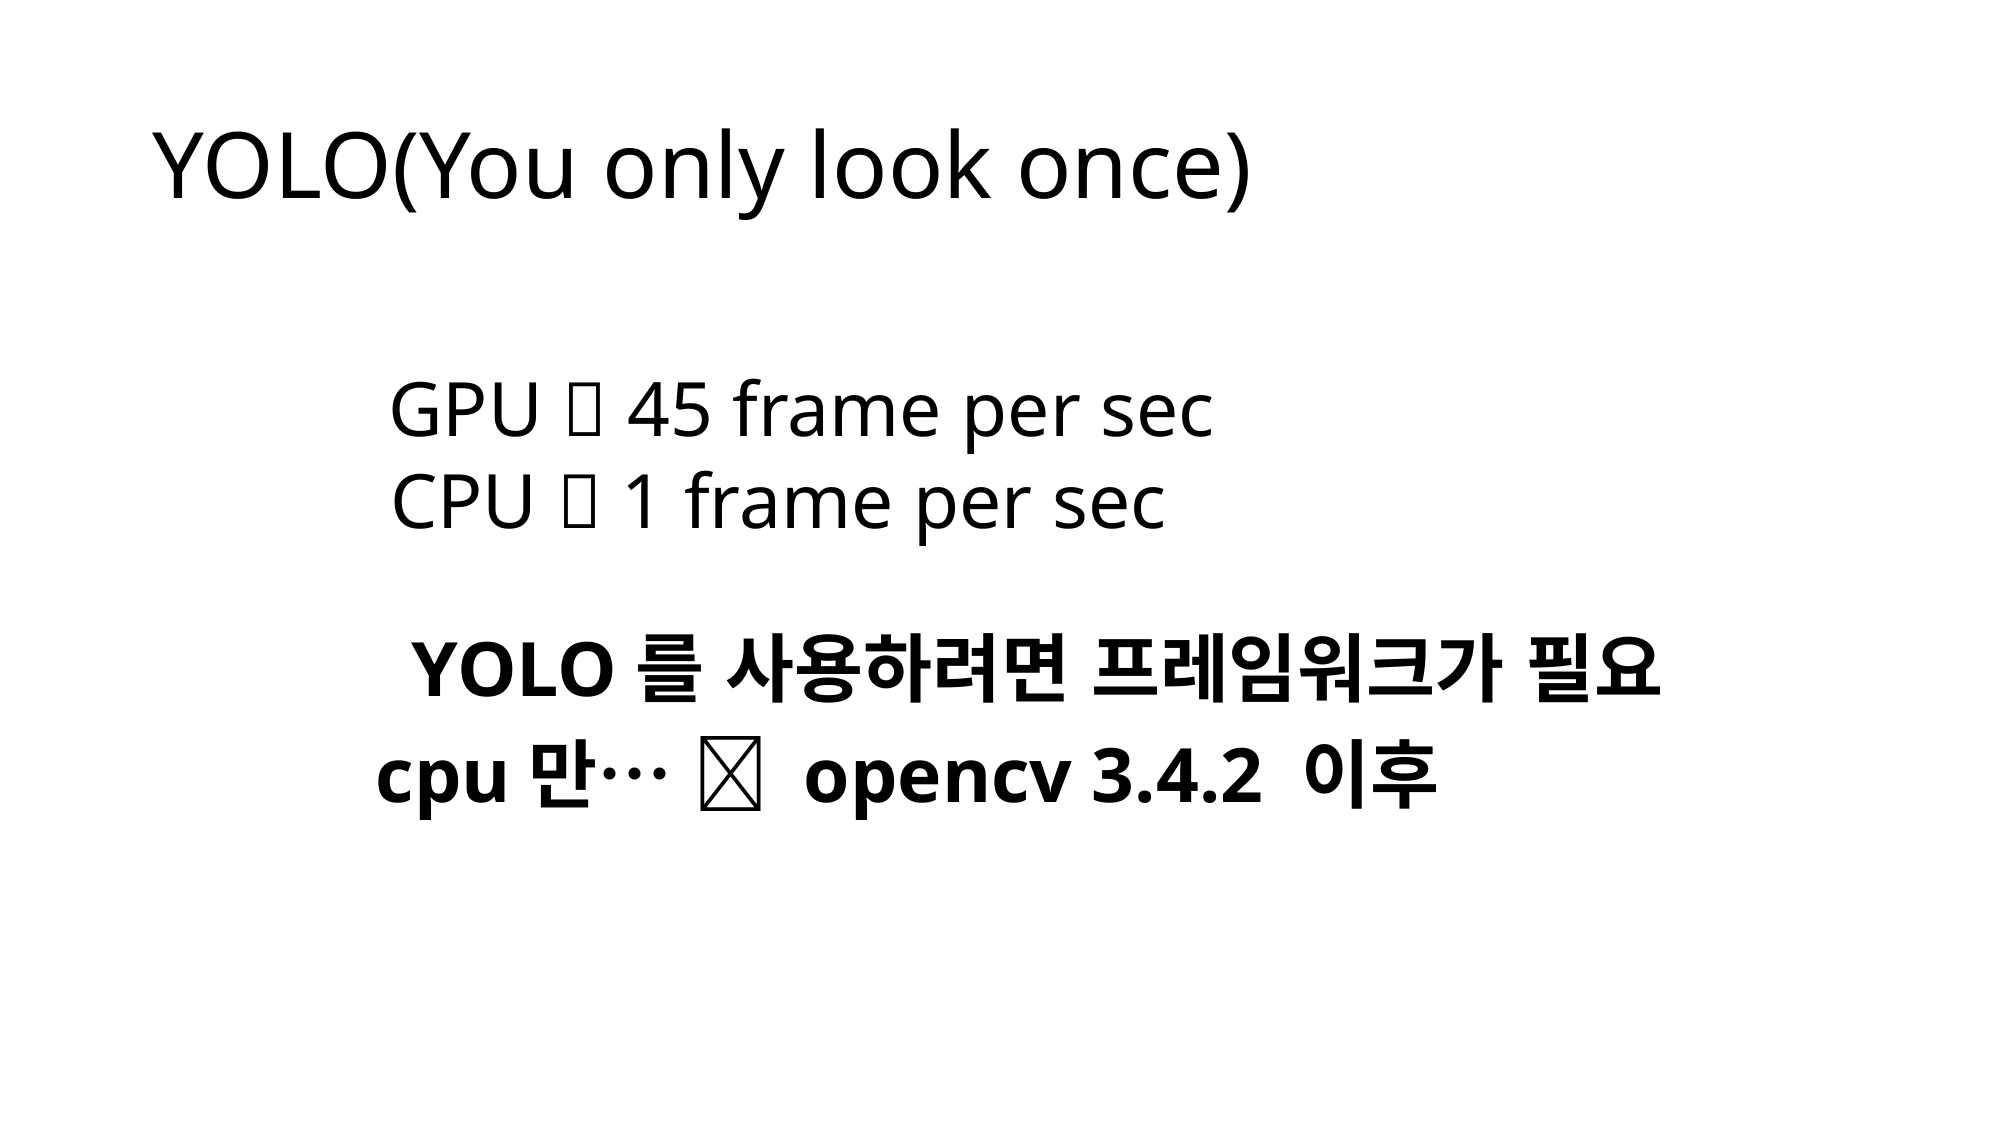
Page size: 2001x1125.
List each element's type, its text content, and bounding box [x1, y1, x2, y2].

text_box YOLO를 사용하려면 프레임워크가 필요 [397, 614, 1680, 720]
title YOLO(You only look once) [137, 59, 1539, 278]
text_box GPU  45 frame per sec [373, 354, 1231, 460]
text_box CPU  1 frame per sec [375, 446, 1182, 551]
text_box cpu만…  opencv 3.4.2 이후 [361, 720, 1455, 826]
